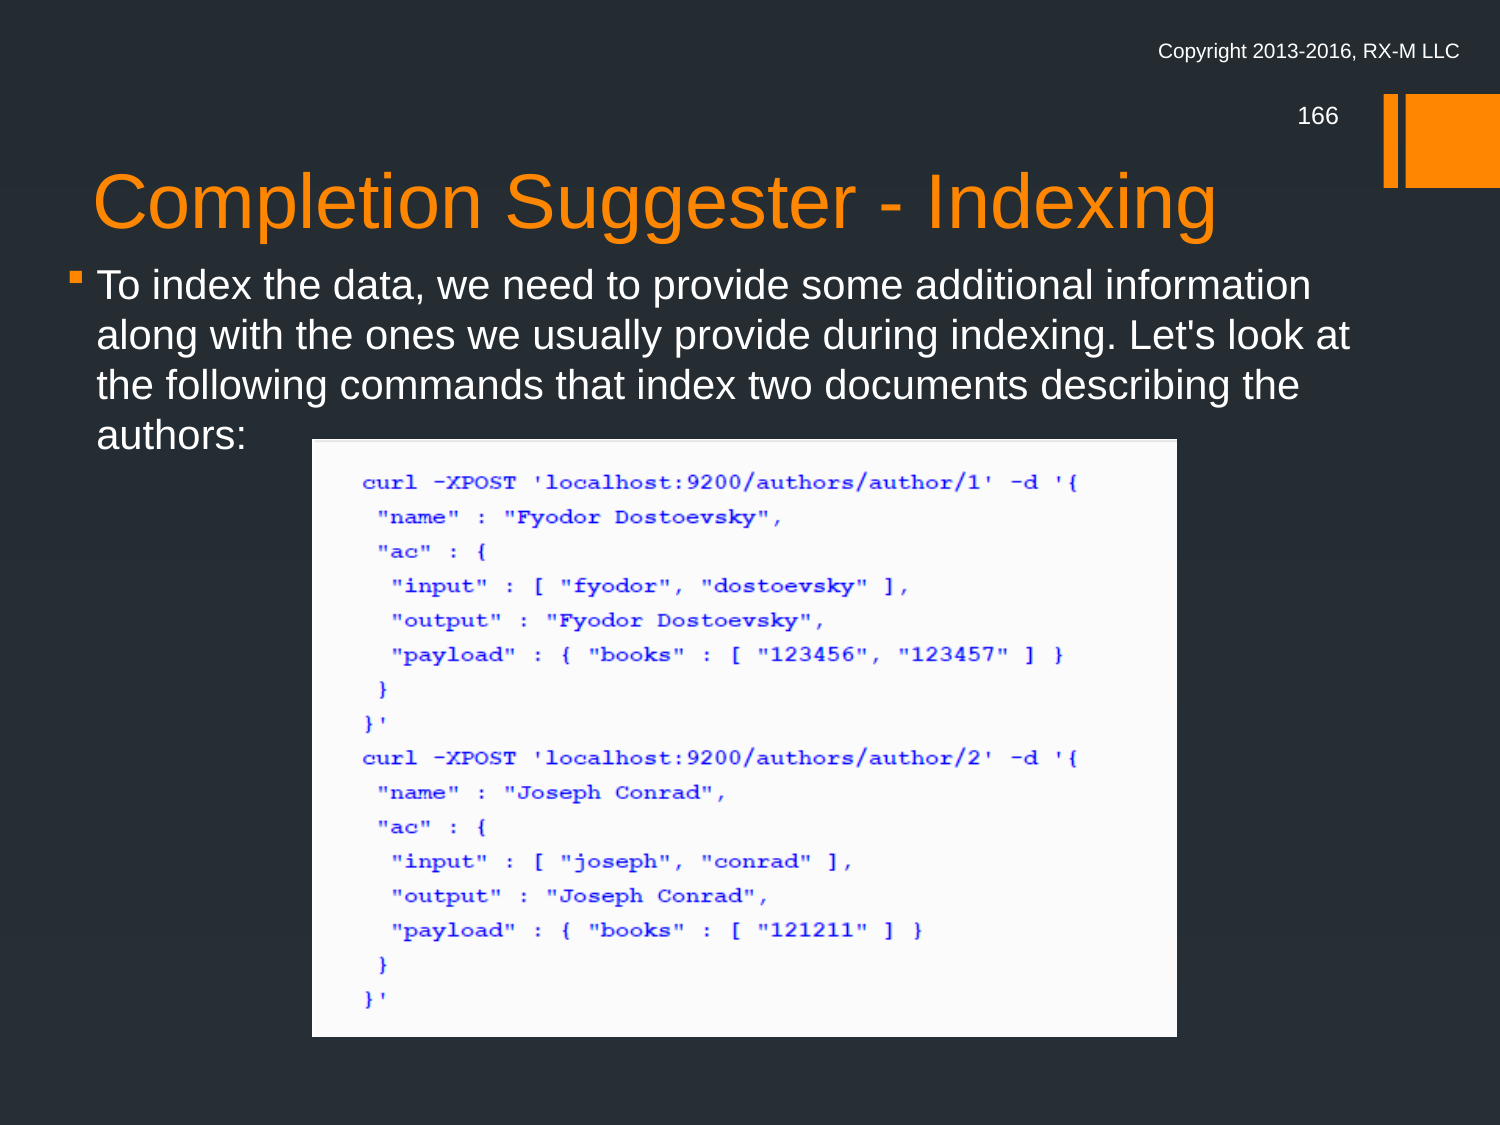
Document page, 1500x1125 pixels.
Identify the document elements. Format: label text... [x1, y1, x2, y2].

picture [311, 438, 1178, 1037]
list To index the data, we need to provide some additional information along with the ones we usually provide during indexing. Let's look at the following commands that index two documents describing the authors: [43, 249, 1416, 538]
title Completion Suggester - Indexing [77, 62, 1278, 249]
footer Copyright 2013-2016, RX-M LLC [1106, 37, 1475, 88]
slide_number 166 [1199, 90, 1355, 140]
